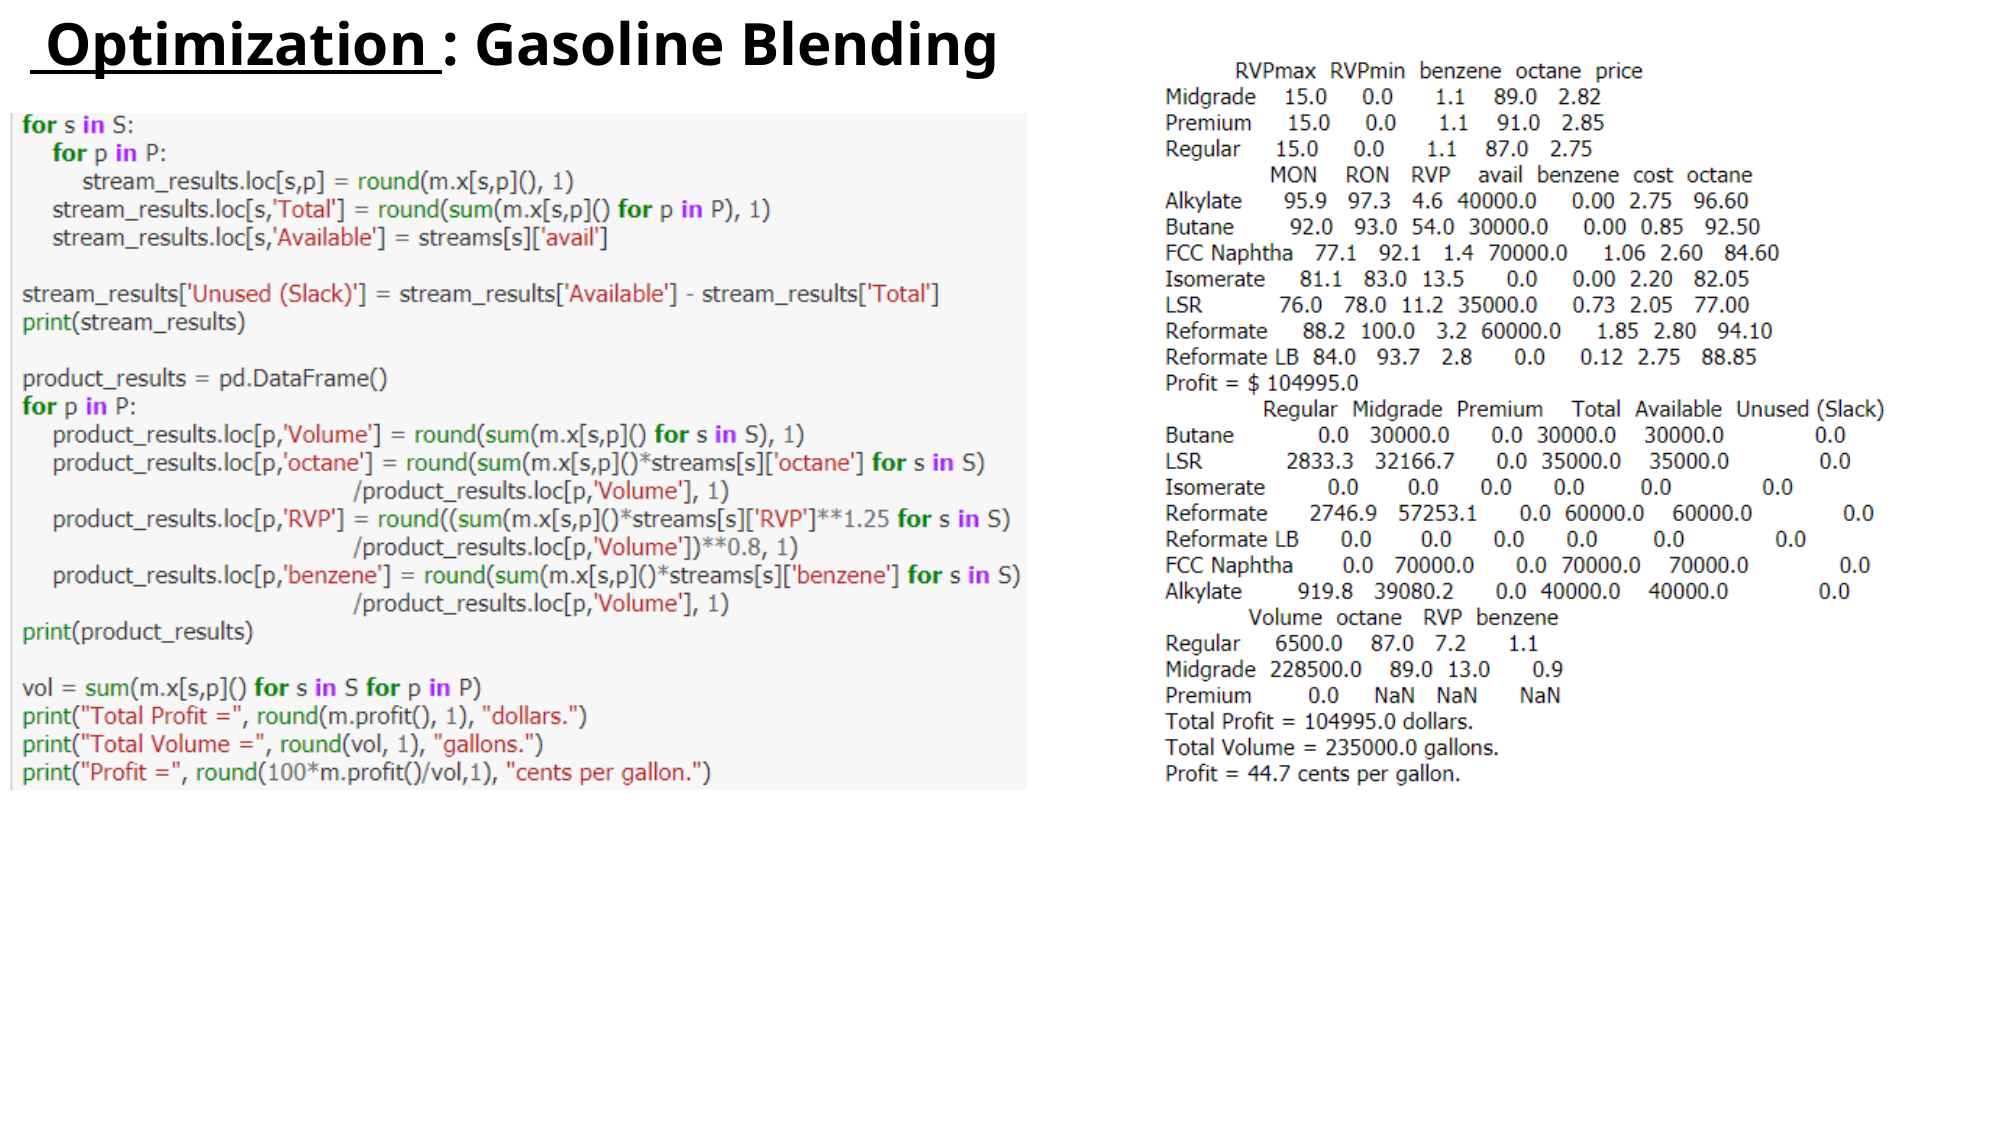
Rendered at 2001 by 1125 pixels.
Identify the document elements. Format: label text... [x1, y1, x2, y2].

text_box Optimization : Gasoline Blending [0, 0, 1589, 234]
picture [1136, 51, 1895, 791]
picture [0, 113, 1027, 791]
